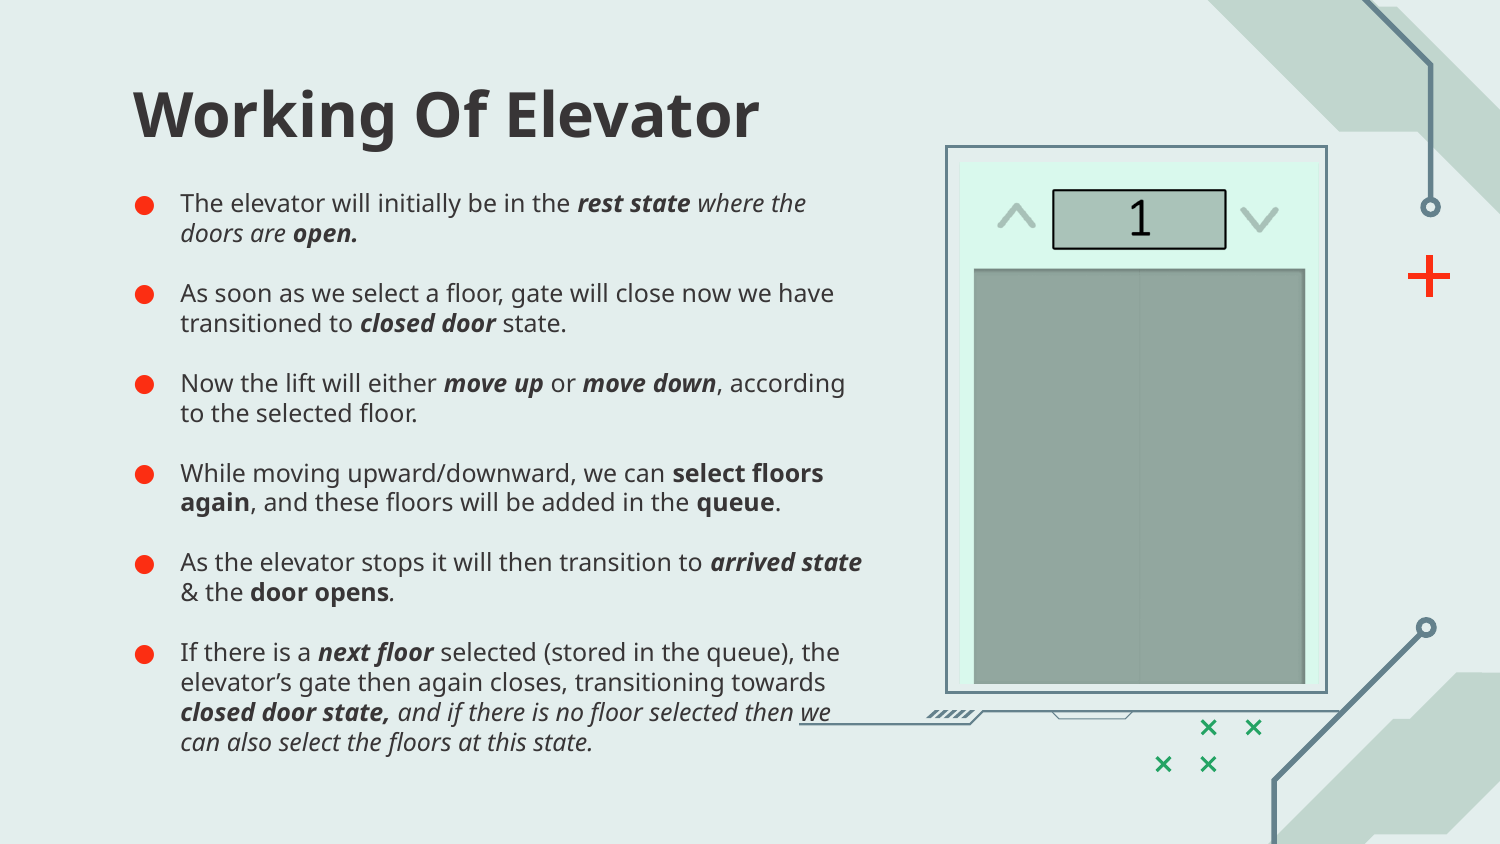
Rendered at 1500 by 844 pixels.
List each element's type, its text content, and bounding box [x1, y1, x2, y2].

list The elevator will initially be in the rest state where the doors are open. As soon as we select a floor, gate will close now we have transitioned to closed door state. Now the lift will either move up or move down, according to the selected floor. While moving upward/downward, we can select floors again, and these floors will be added in the queue. As the elevator stops it will then transition to arrived state & the door opens. If there is a next floor selected (stored in the queue), the elevator’s gate then again closes, transitioning towards closed door state, and if there is no floor selected then we can also select the floors at this state. [118, 185, 724, 759]
picture [729, 0, 1500, 832]
title Working Of Elevator [118, 63, 724, 161]
